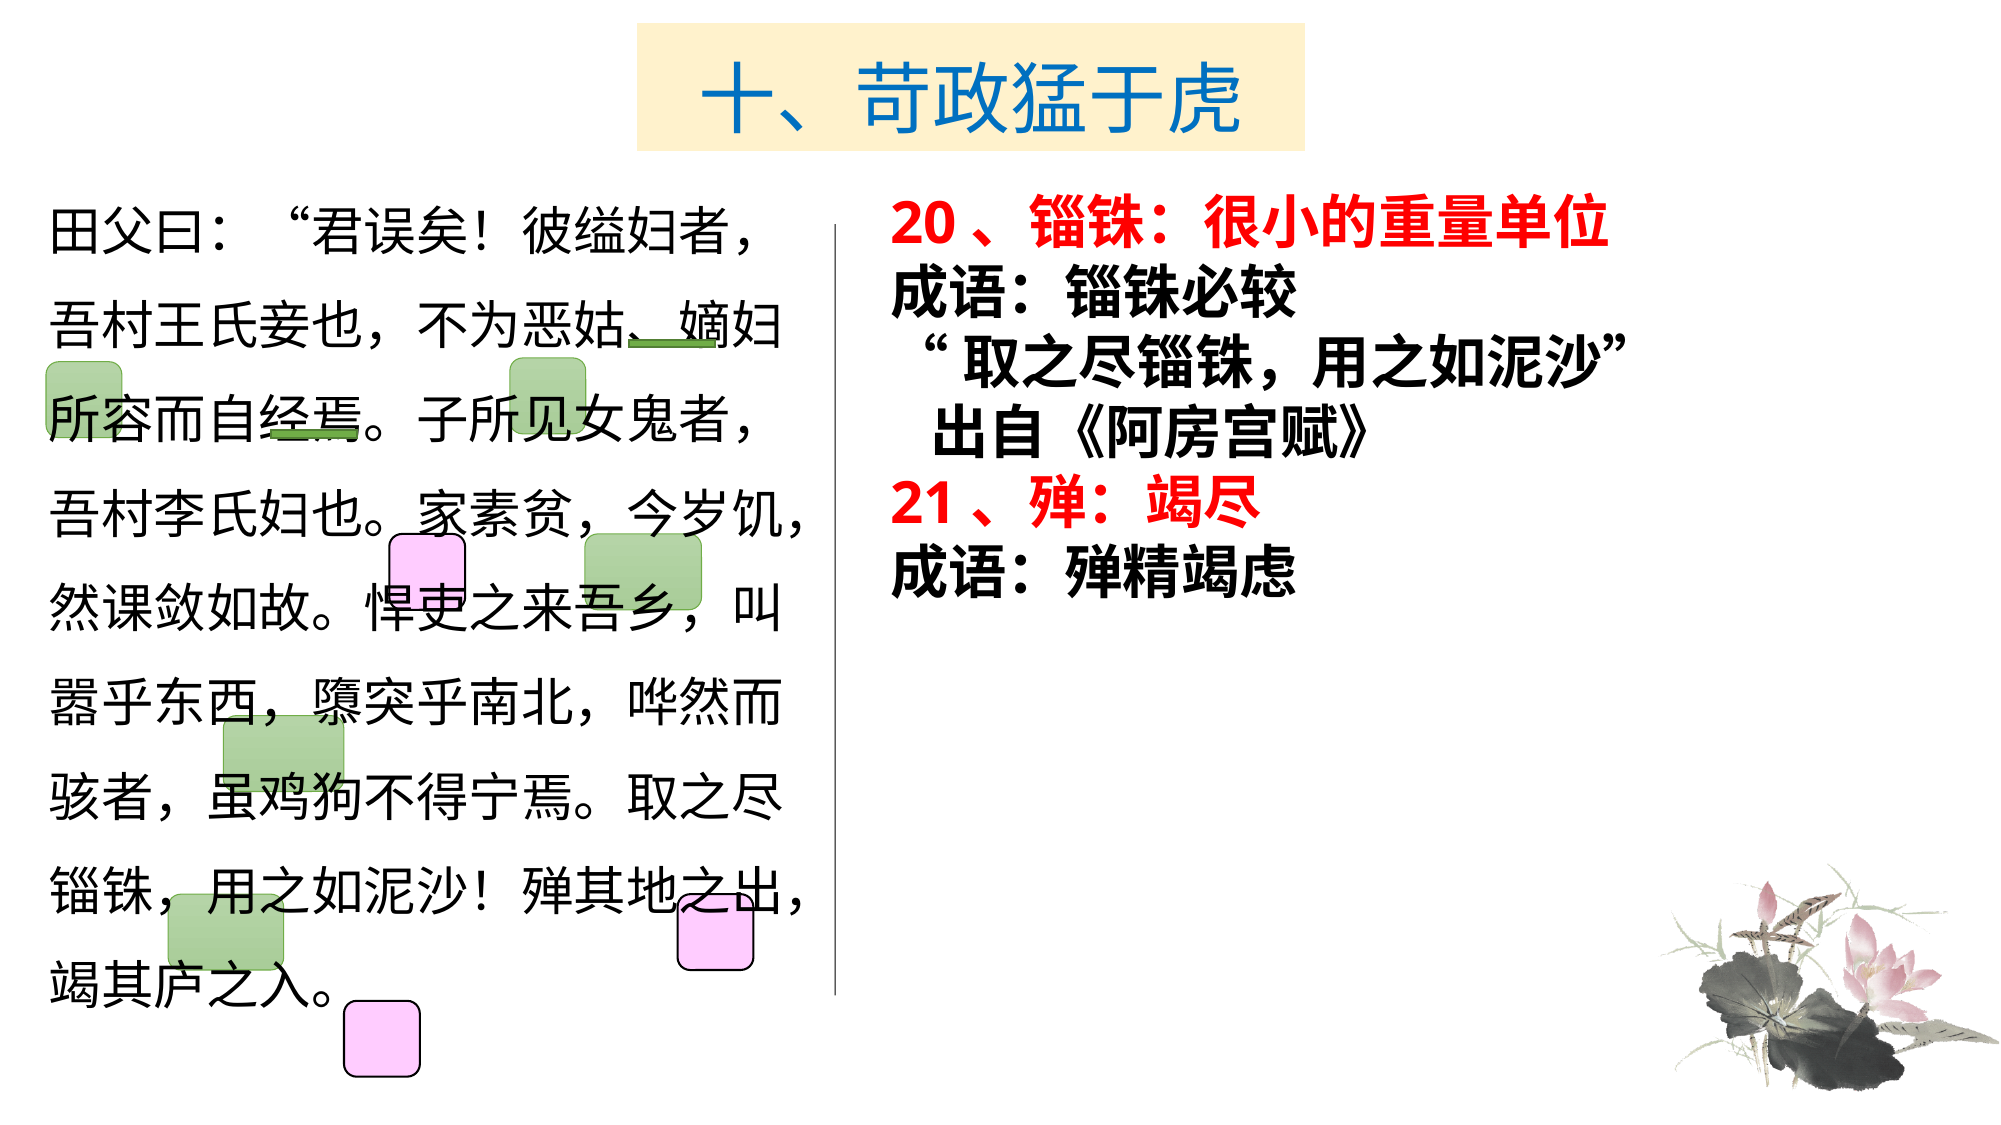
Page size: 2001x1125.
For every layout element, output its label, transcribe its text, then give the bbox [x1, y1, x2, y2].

text_box [270, 429, 358, 439]
text_box [628, 339, 716, 348]
picture [1657, 850, 2000, 1125]
title 十、苛政猛于虎 [636, 22, 1306, 152]
text_box 20、锱铢：很小的重量单位 成语：锱铢必较 “取之尽锱铢，用之如泥沙” 出自《阿房宫赋》 21、殚：竭尽 成语：殚精竭虑 [875, 177, 1980, 613]
list 田父曰：“君误矣！彼缢妇者，吾村王氏妾也，不为恶姑、嫡妇所容而自经焉。子所见女鬼者，吾村李氏妇也。家素贫，今岁饥，然课敛如故。悍吏之来吾乡，叫嚣乎东西，隳突乎南北，哗然而骇者，虽鸡狗不得宁焉。取之尽锱铢，用之如泥沙！殚其地之出，竭其庐之入。 [0, 158, 807, 1125]
